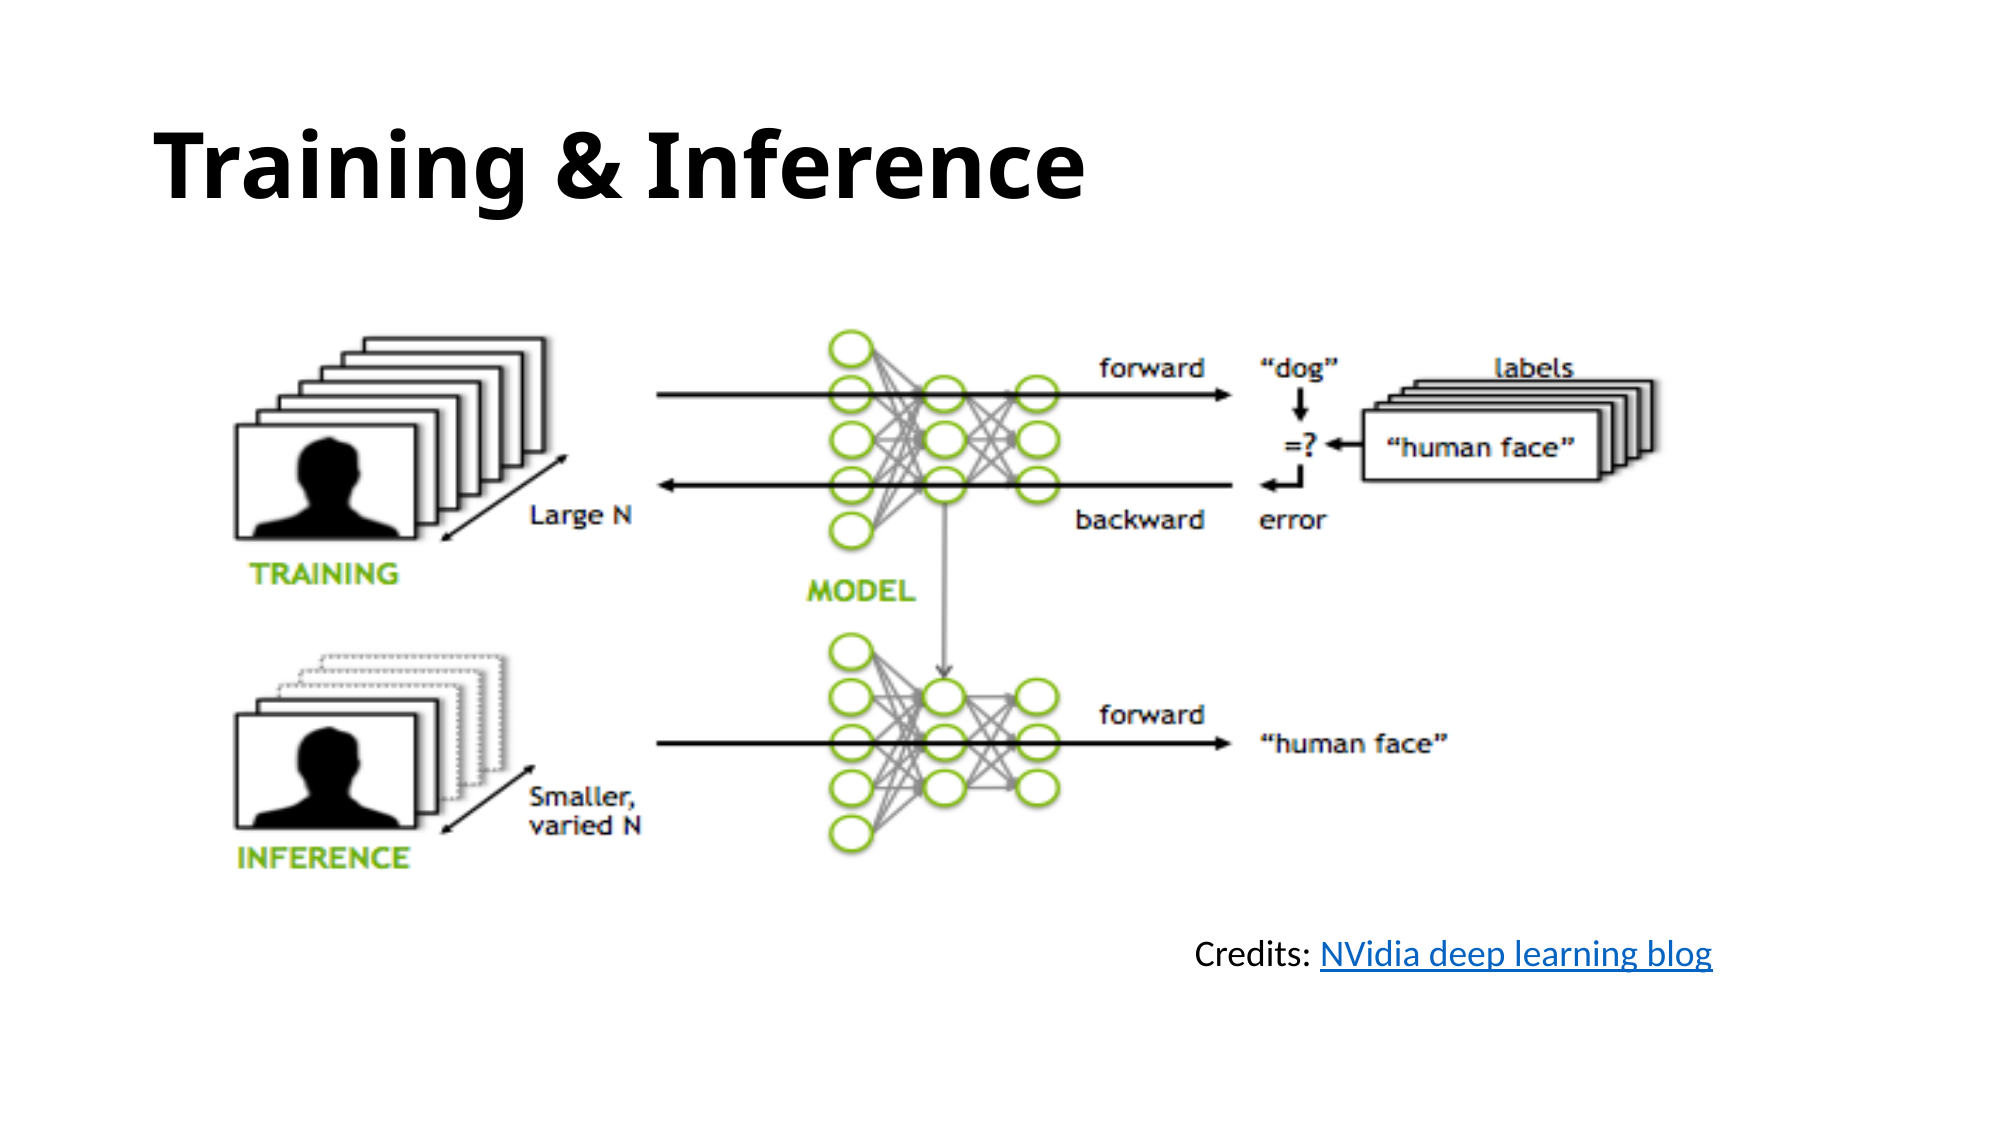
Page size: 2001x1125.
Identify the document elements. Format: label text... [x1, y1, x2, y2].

text_box Credits: NVidia deep learning blog [1180, 922, 1739, 982]
picture [169, 313, 1767, 886]
title Training & Inference [137, 59, 1863, 278]
